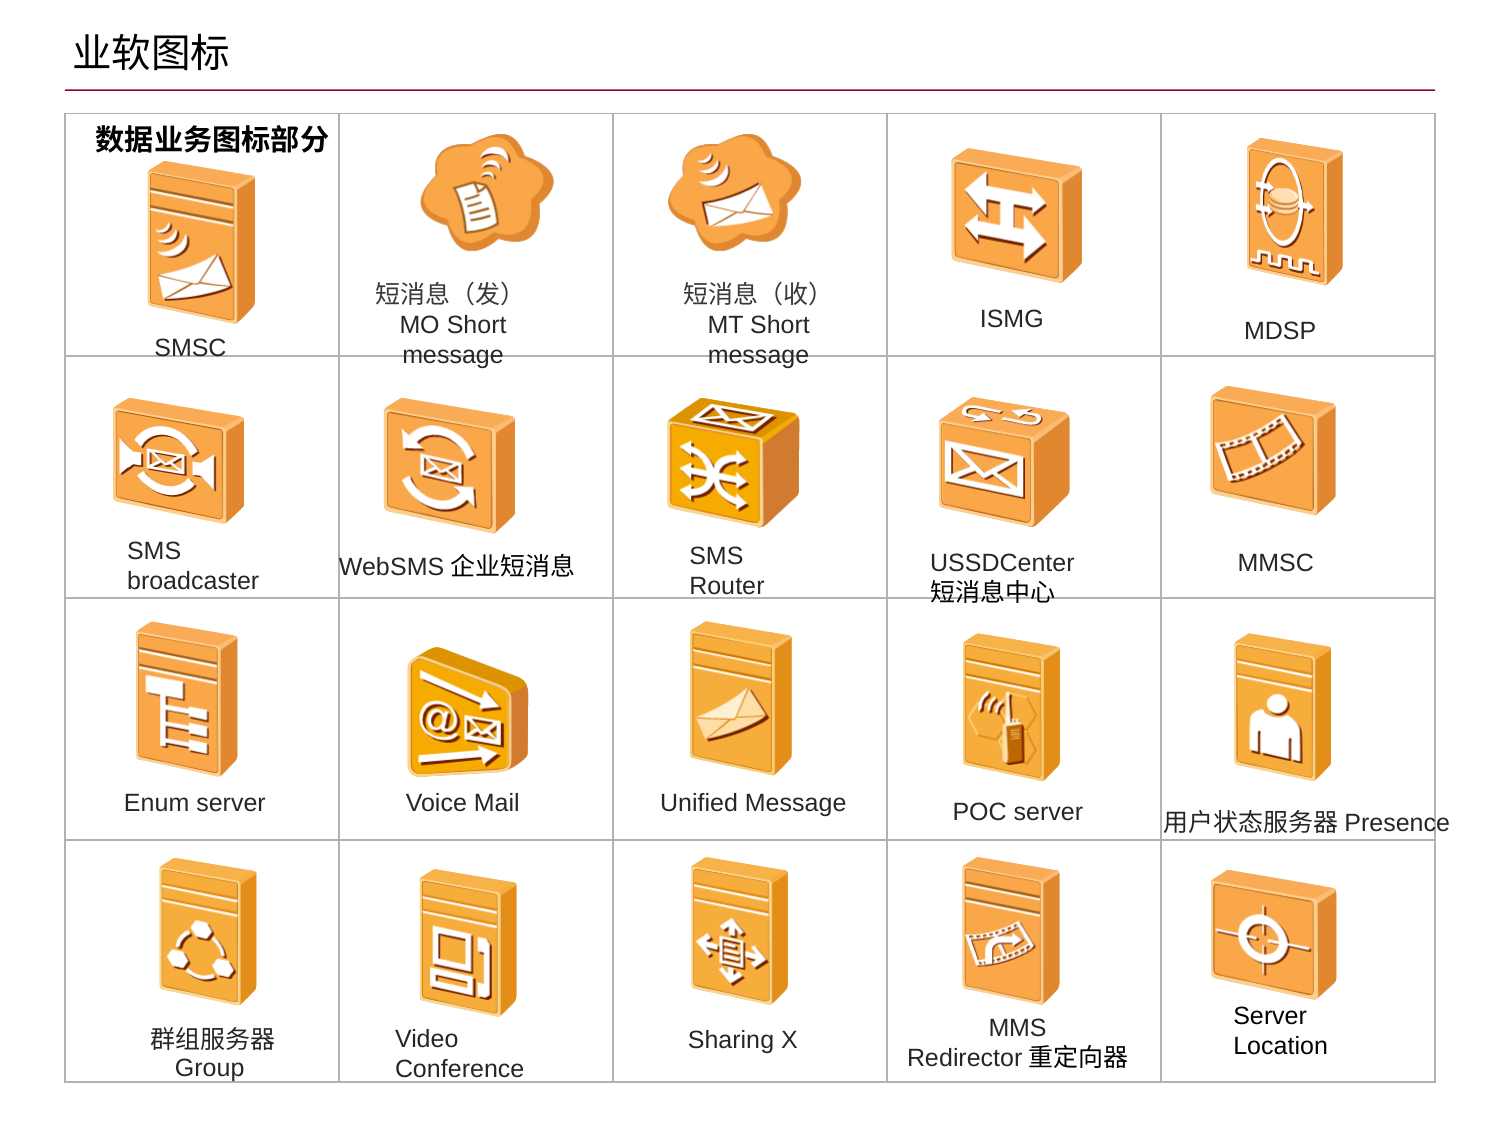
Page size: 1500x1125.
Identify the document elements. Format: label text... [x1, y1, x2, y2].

text_box SMS broadcaster [112, 527, 308, 602]
text_box SMS Router [689, 539, 817, 600]
picture [147, 160, 255, 326]
picture [135, 621, 238, 778]
picture [962, 857, 1060, 1006]
text_box Group [175, 1061, 245, 1082]
picture [418, 869, 517, 1018]
text_box MMSC [1222, 538, 1365, 584]
picture [159, 857, 257, 1007]
text_box SMSC [112, 331, 269, 362]
picture [1210, 385, 1336, 517]
text_box 短消息（收） MT Short message [679, 278, 839, 369]
text_box WebSMS企业短消息 [338, 550, 576, 581]
picture [1234, 633, 1331, 782]
picture [395, 125, 579, 274]
text_box Unified Message [655, 786, 852, 817]
text_box Voice Mail [395, 786, 530, 817]
picture [666, 396, 800, 529]
picture [111, 396, 244, 526]
picture [407, 644, 529, 777]
text_box Server Location [1233, 999, 1365, 1060]
picture [643, 125, 826, 274]
text_box POC server [952, 795, 1084, 826]
picture [1245, 136, 1344, 287]
text_box 数据业务图标部分 [64, 113, 361, 164]
text_box MDSP [1222, 314, 1339, 345]
picture [938, 396, 1071, 529]
text_box 群组服务器 [135, 1015, 291, 1061]
text_box USSDCenter 短消息中心 [915, 538, 1129, 614]
text_box ISMG [974, 302, 1049, 333]
picture [690, 621, 793, 777]
picture [690, 857, 788, 1006]
picture [950, 148, 1082, 286]
picture [1210, 869, 1337, 1001]
picture [383, 396, 515, 536]
text_box Video Conference [395, 1022, 525, 1083]
text_box MMS Redirector重定向器 [907, 1011, 1129, 1072]
picture [962, 633, 1060, 782]
text_box 短消息（发） MO Short message [375, 278, 531, 369]
text_box Sharing X [687, 1023, 799, 1054]
text_box 用户状态服务器Presence [1148, 798, 1465, 844]
text_box 业软图标 [59, 22, 243, 82]
text_box Enum server [123, 786, 266, 817]
